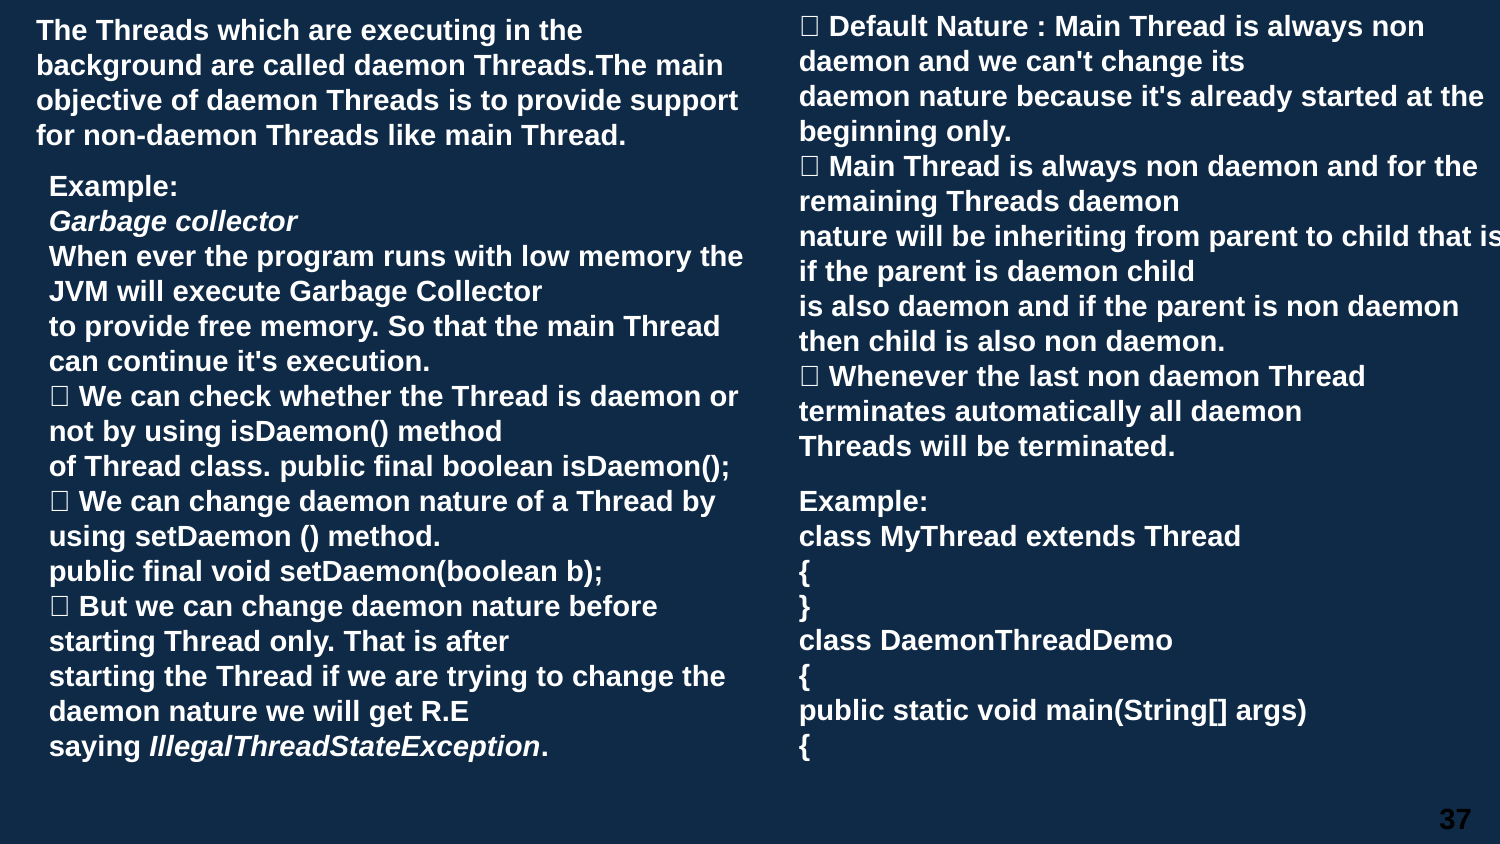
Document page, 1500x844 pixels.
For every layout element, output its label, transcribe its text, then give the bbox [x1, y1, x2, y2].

text_box  Default Nature : Main Thread is always non daemon and we can't change its daemon nature because it's already started at the beginning only.  Main Thread is always non daemon and for the remaining Threads daemon nature will be inheriting from parent to child that is if the parent is daemon child is also daemon and if the parent is non daemon then child is also non daemon.  Whenever the last non daemon Thread terminates automatically all daemon Threads will be terminated. [783, 0, 1500, 470]
text_box The Threads which are executing in the background are called daemon Threads.The main objective of daemon Threads is to provide support for non-daemon Threads like main Thread. [21, 3, 772, 159]
text_box Example: class MyThread extends Thread { } class DaemonThreadDemo { public static void main(String[] args) { [783, 474, 1500, 769]
text_box 37 [1424, 793, 1487, 843]
text_box Example: Garbage collector When ever the program runs with low memory the JVM will execute Garbage Collector to provide free memory. So that the main Thread can continue it's execution.  We can check whether the Thread is daemon or not by using isDaemon() method of Thread class. public final boolean isDaemon();  We can change daemon nature of a Thread by using setDaemon () method. public final void setDaemon(boolean b);  But we can change daemon nature before starting Thread only. That is after starting the Thread if we are trying to change the daemon nature we will get R.E saying IllegalThreadStateException. [33, 160, 784, 770]
